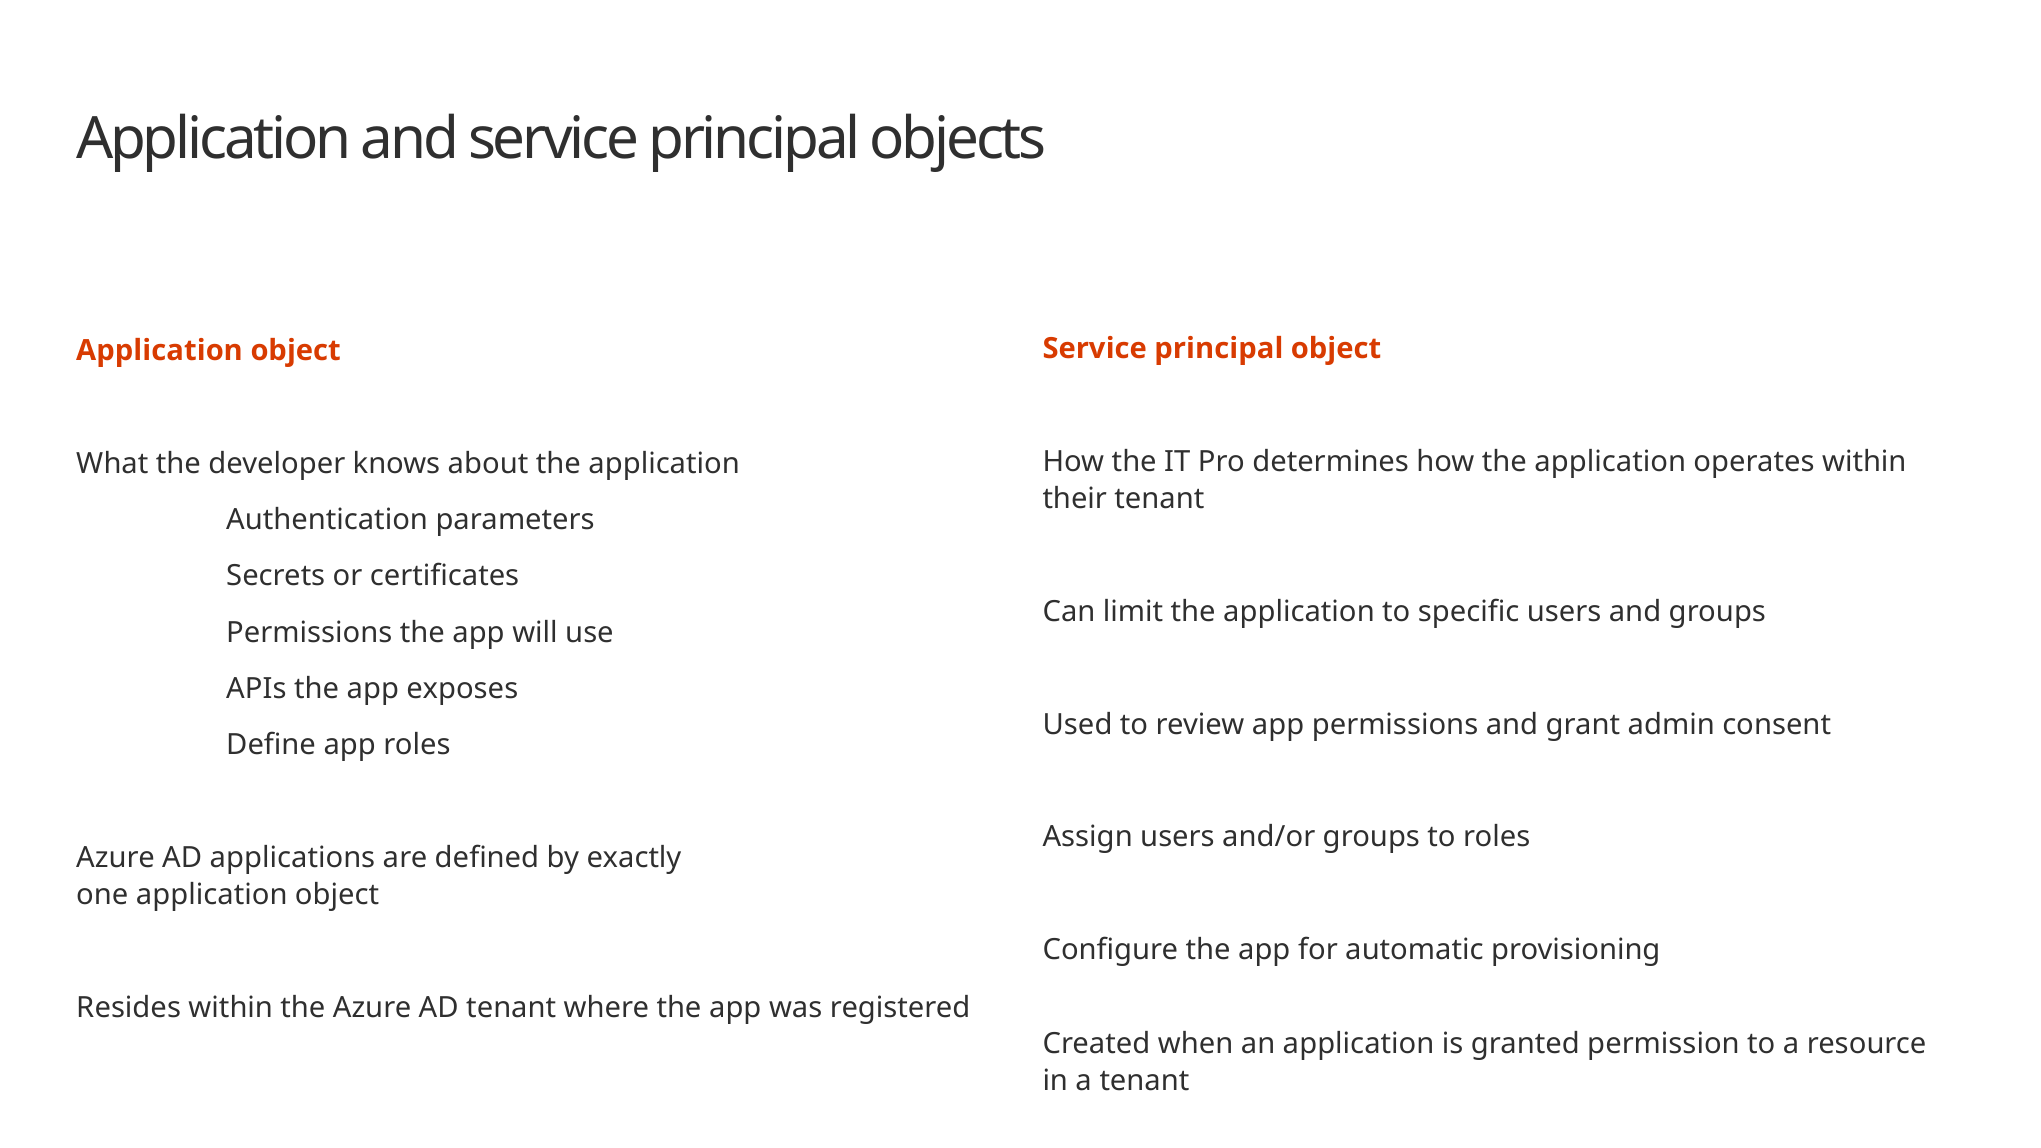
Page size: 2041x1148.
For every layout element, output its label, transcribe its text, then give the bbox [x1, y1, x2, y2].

list Application object What the developer knows about the application​ Authentication parameters​ Secrets or certificates​ Permissions the app will use​ APIs the app exposes​ Define app roles​ ​ Azure AD applications are defined by exactly ​ one application object​ ​ Resides within the Azure AD tenant where the app was registered​ [76, 328, 1004, 1027]
list Service principal object How the IT Pro determines how the application operates within their tenant​ ​ Can limit the application to specific users and groups​ ​ Used to review app permissions and grant admin consent​ ​ Assign users and/or groups to roles​ ​ Configure the app for automatic provisioning​ ​ Created when an application is granted permission to a resource ​ in a tenant​ [1042, 327, 1970, 1148]
title Application and service principal objects [76, 103, 1969, 172]
